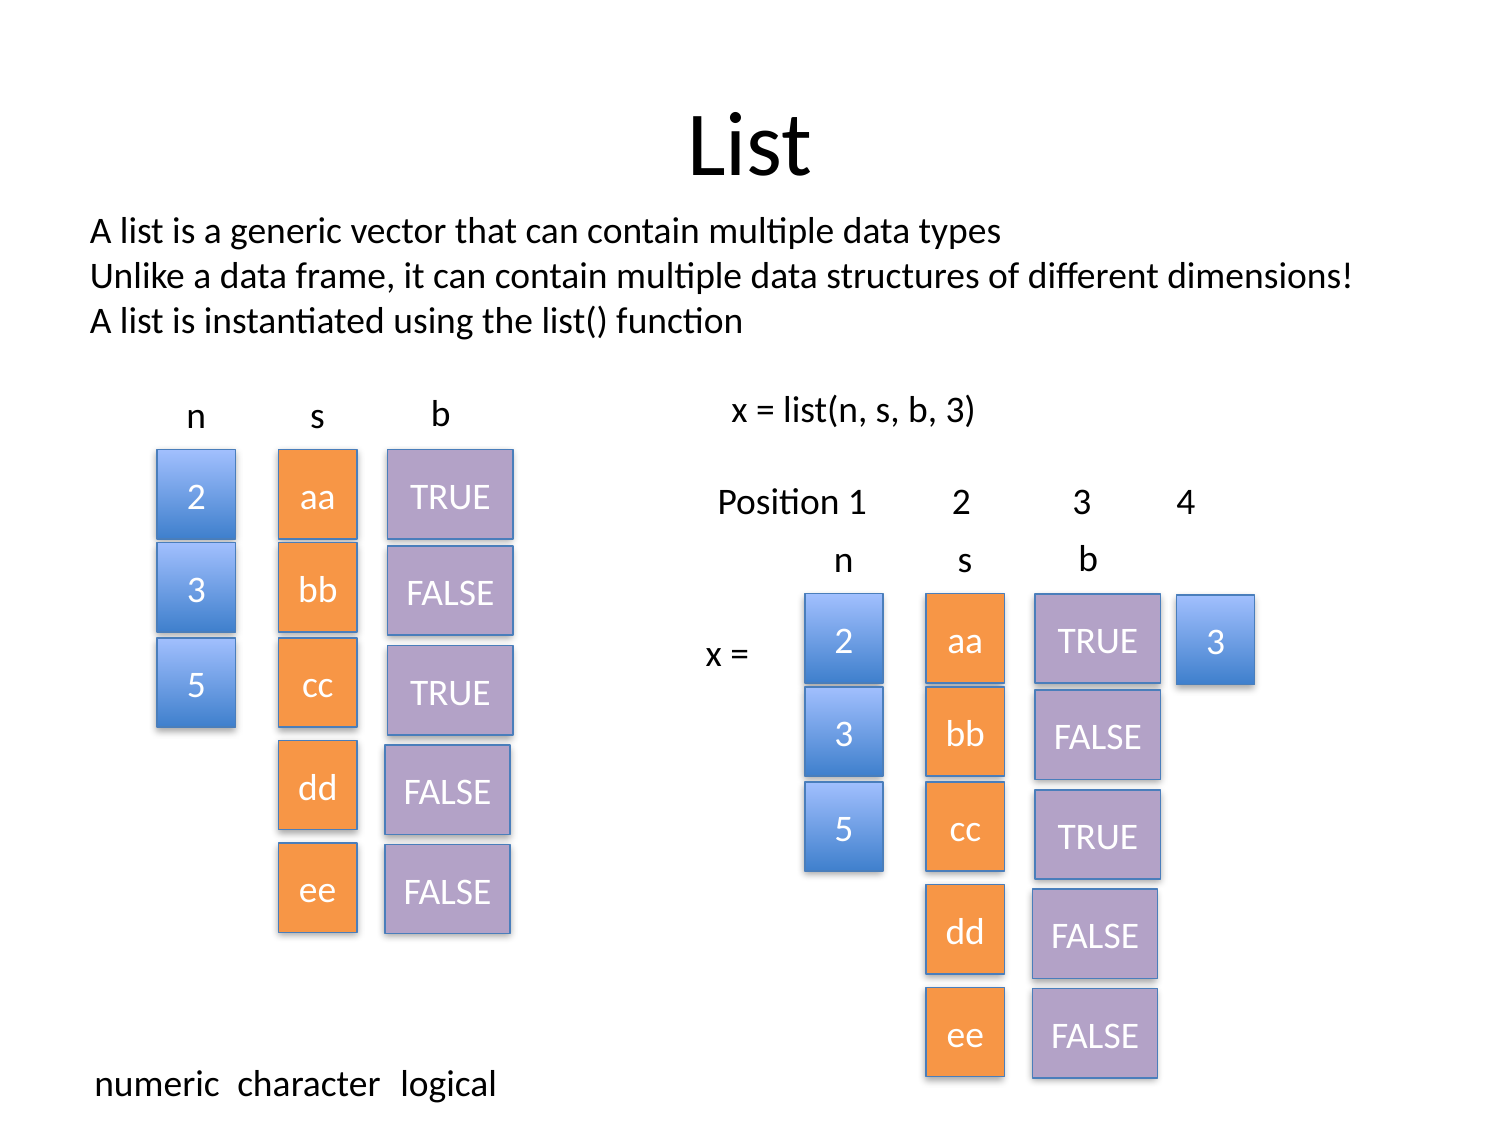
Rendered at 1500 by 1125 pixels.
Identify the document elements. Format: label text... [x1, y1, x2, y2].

text_box TRUE [1034, 593, 1161, 684]
text_box cc [278, 637, 358, 728]
text_box x = list(n, s, b, 3) [716, 378, 992, 438]
text_box 5 [156, 637, 236, 728]
text_box 3 [1176, 594, 1255, 685]
text_box bb [278, 542, 358, 633]
text_box n [819, 530, 869, 588]
title List [75, 45, 1425, 198]
text_box character [222, 1051, 385, 1112]
text_box ee [925, 987, 1005, 1077]
text_box s [942, 530, 988, 588]
text_box x = [690, 621, 764, 682]
text_box aa [278, 449, 358, 540]
text_box cc [925, 781, 1005, 872]
text_box Position 1 2 3 4 [702, 469, 1212, 530]
text_box FALSE [384, 844, 511, 934]
text_box A list is a generic vector that can contain multiple data types Unlike a data frame, it can contain multiple data structures of different dimensions! A list is instantiated using the list() function [74, 198, 1425, 349]
text_box bb [925, 686, 1005, 777]
text_box s [295, 383, 340, 443]
text_box TRUE [387, 449, 514, 540]
text_box 2 [804, 593, 884, 684]
text_box FALSE [1032, 888, 1158, 979]
text_box TRUE [387, 645, 514, 736]
text_box aa [925, 593, 1005, 684]
text_box b [1063, 530, 1113, 586]
text_box dd [925, 884, 1005, 975]
text_box b [416, 381, 466, 442]
text_box FALSE [1034, 689, 1161, 780]
text_box ee [278, 842, 358, 933]
text_box logical [385, 1051, 512, 1112]
text_box 3 [156, 542, 236, 633]
text_box FALSE [1032, 988, 1158, 1079]
text_box 2 [156, 449, 236, 540]
text_box dd [278, 740, 358, 830]
text_box 5 [804, 781, 884, 872]
text_box TRUE [1034, 789, 1161, 880]
text_box FALSE [384, 744, 511, 835]
text_box 3 [804, 686, 884, 777]
text_box n [171, 383, 221, 443]
text_box FALSE [387, 545, 514, 636]
text_box numeric [79, 1051, 222, 1112]
